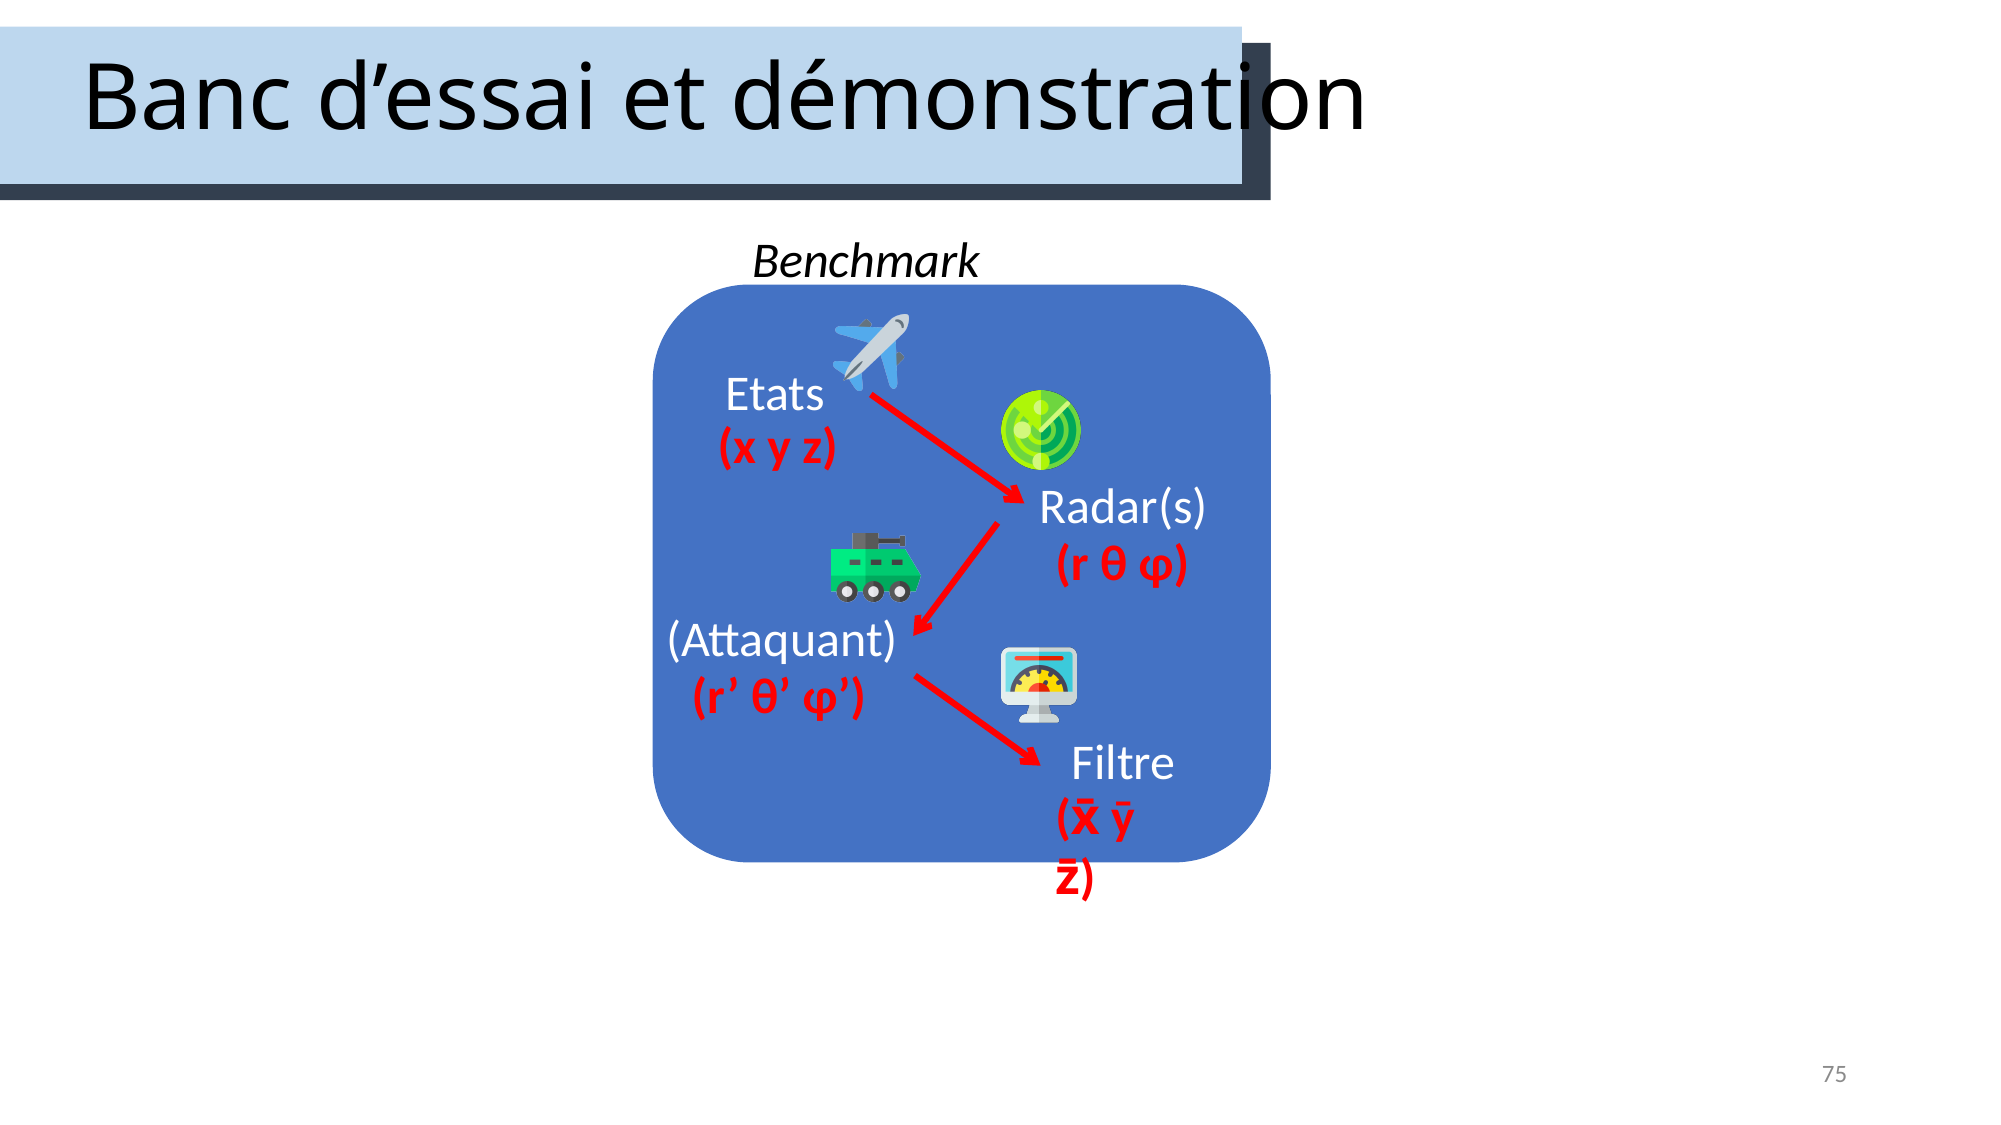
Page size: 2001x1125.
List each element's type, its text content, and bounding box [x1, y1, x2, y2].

text_box Radar(s) [1024, 466, 1224, 541]
picture [833, 314, 909, 391]
text_box (x y z) [702, 405, 870, 481]
picture [1001, 390, 1081, 470]
picture [1001, 647, 1077, 723]
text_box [0, 26, 1271, 201]
text_box (x̄ ȳ z̄) [1040, 777, 1199, 913]
text_box Benchmark [737, 220, 996, 295]
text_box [870, 394, 1024, 504]
slide_number 75 [1412, 1042, 1863, 1103]
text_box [914, 522, 998, 637]
text_box Etats [710, 352, 841, 405]
text_box (r’ θ’ φ’) [676, 656, 903, 731]
text_box (r θ φ) [1040, 522, 1217, 598]
title Banc d’essai et démonstration [66, 0, 1557, 209]
text_box Filtre [1056, 722, 1191, 777]
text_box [914, 675, 1041, 766]
text_box (Attaquant) [651, 598, 914, 674]
picture [831, 522, 921, 613]
text_box [651, 283, 1272, 864]
